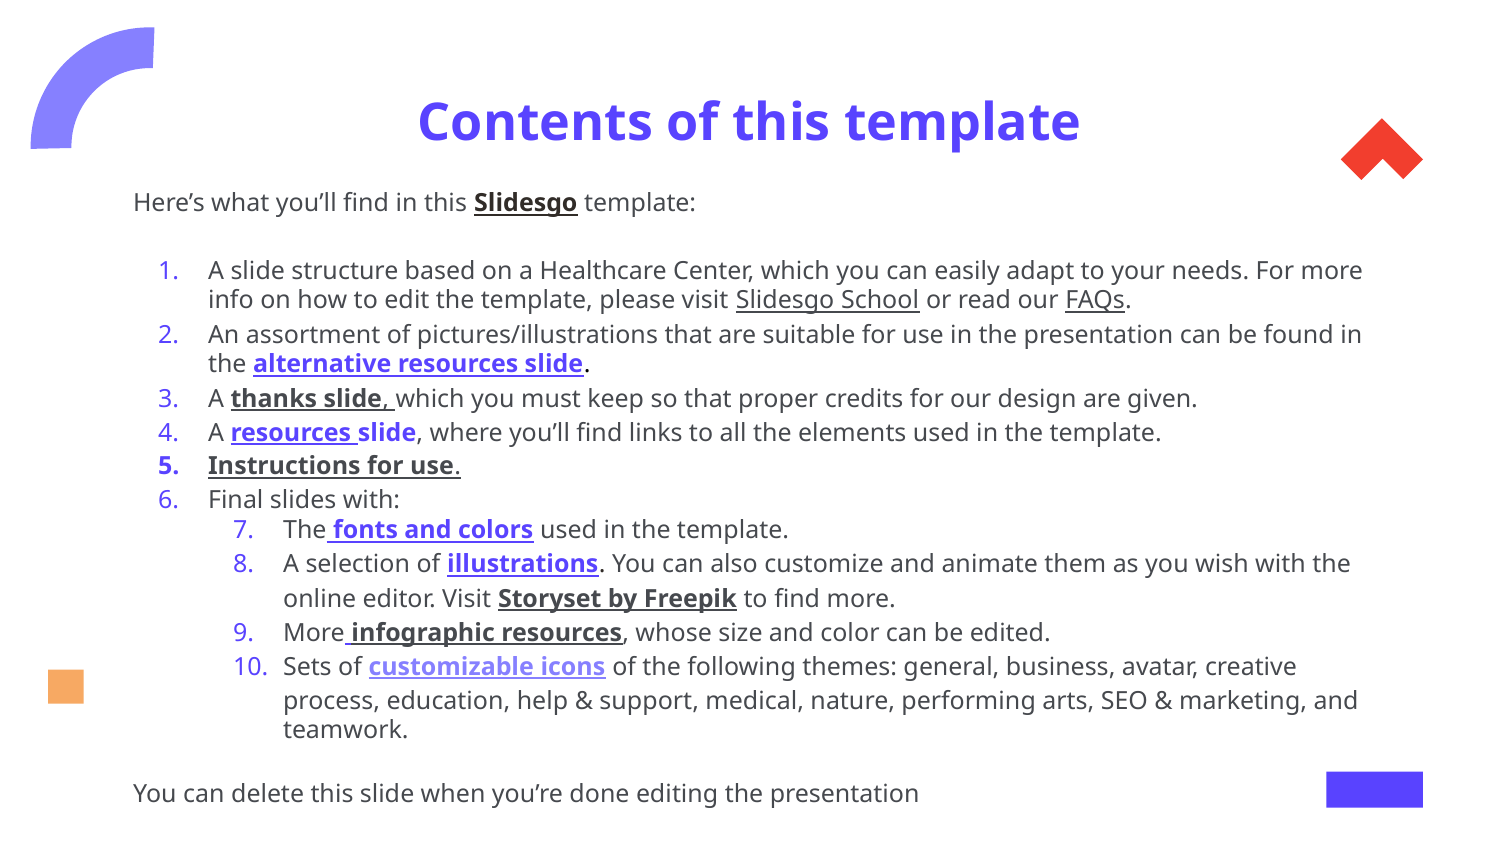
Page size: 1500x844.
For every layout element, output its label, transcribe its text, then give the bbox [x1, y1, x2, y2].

list Here’s what you’ll find in this Slidesgo template: A slide structure based on a Healthcare Center, which you can easily adapt to your needs. For more info on how to edit the template, please visit Slidesgo School or read our FAQs. An assortment of pictures/illustrations that are suitable for use in the presentation can be found in the alternative resources slide. A thanks slide, which you must keep so that proper credits for our design are given. A resources slide, where you’ll find links to all the elements used in the template. Instructions for use. Final slides with: The fonts and colors used in the template. A selection of illustrations. You can also customize and animate them as you wish with the online editor. Visit Storyset by Freepik to find more. More infographic resources, whose size and color can be edited. Sets of customizable icons of the following themes: general, business, avatar, creative process, education, help & support, medical, nature, performing arts, SEO & marketing, and teamwork. You can delete this slide when you’re done editing the presentation [118, 171, 1382, 760]
title Contents of this template [118, 72, 1382, 167]
